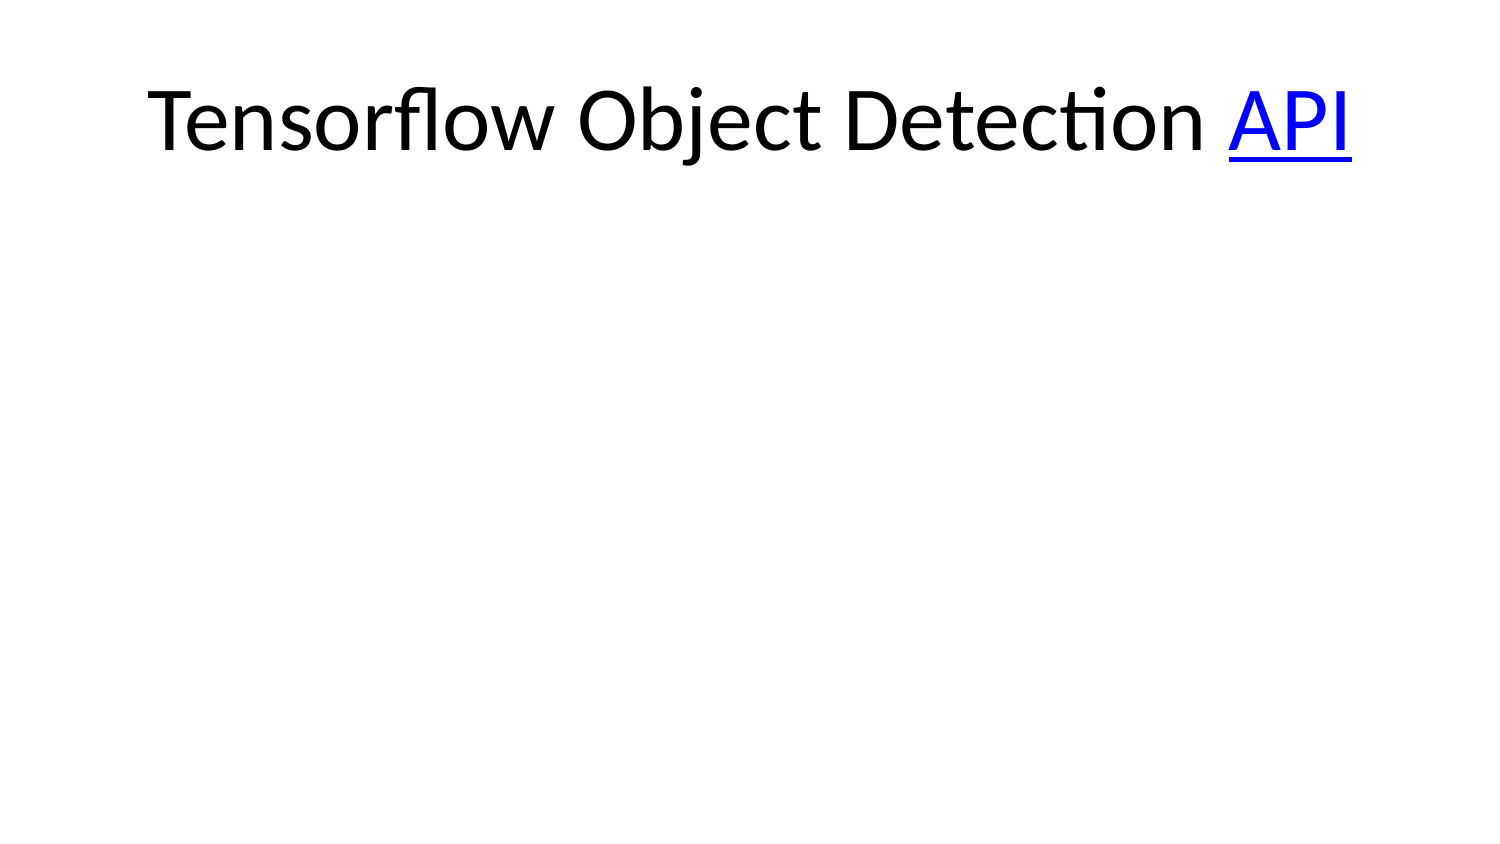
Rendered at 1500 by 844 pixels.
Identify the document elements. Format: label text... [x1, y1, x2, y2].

title Tensorflow Object Detection API [75, 43, 1425, 185]
